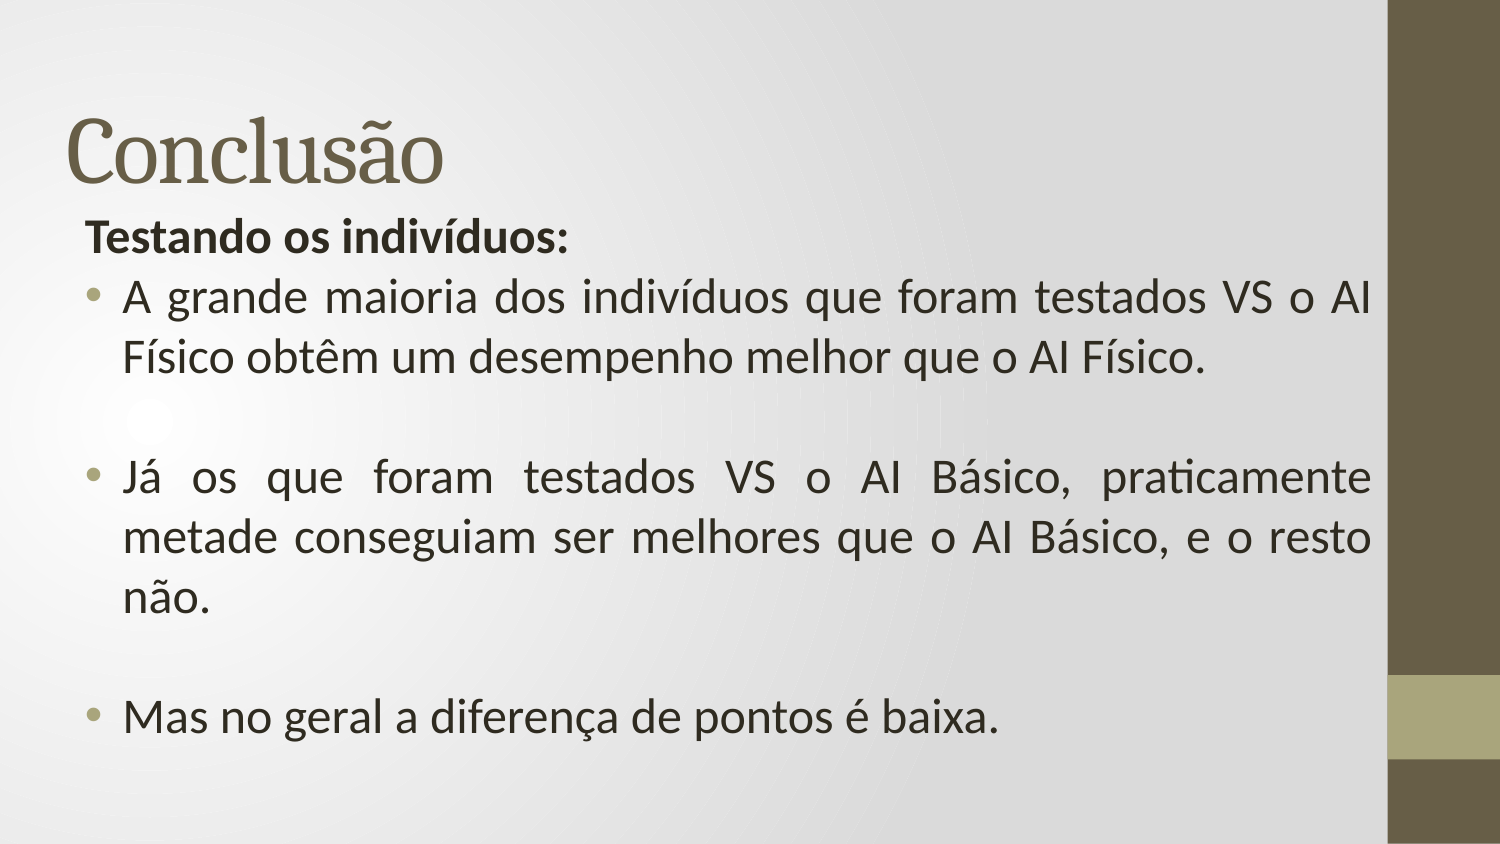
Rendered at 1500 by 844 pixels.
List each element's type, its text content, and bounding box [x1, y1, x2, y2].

title Conclusão [51, 72, 1449, 167]
list Testando os indivíduos: A grande maioria dos indivíduos que foram testados VS o AI Físico obtêm um desempenho melhor que o AI Físico. Já os que foram testados VS o AI Básico, praticamente metade conseguiam ser melhores que o AI Básico, e o resto não. Mas no geral a diferença de pontos é baixa. [51, 189, 1388, 844]
